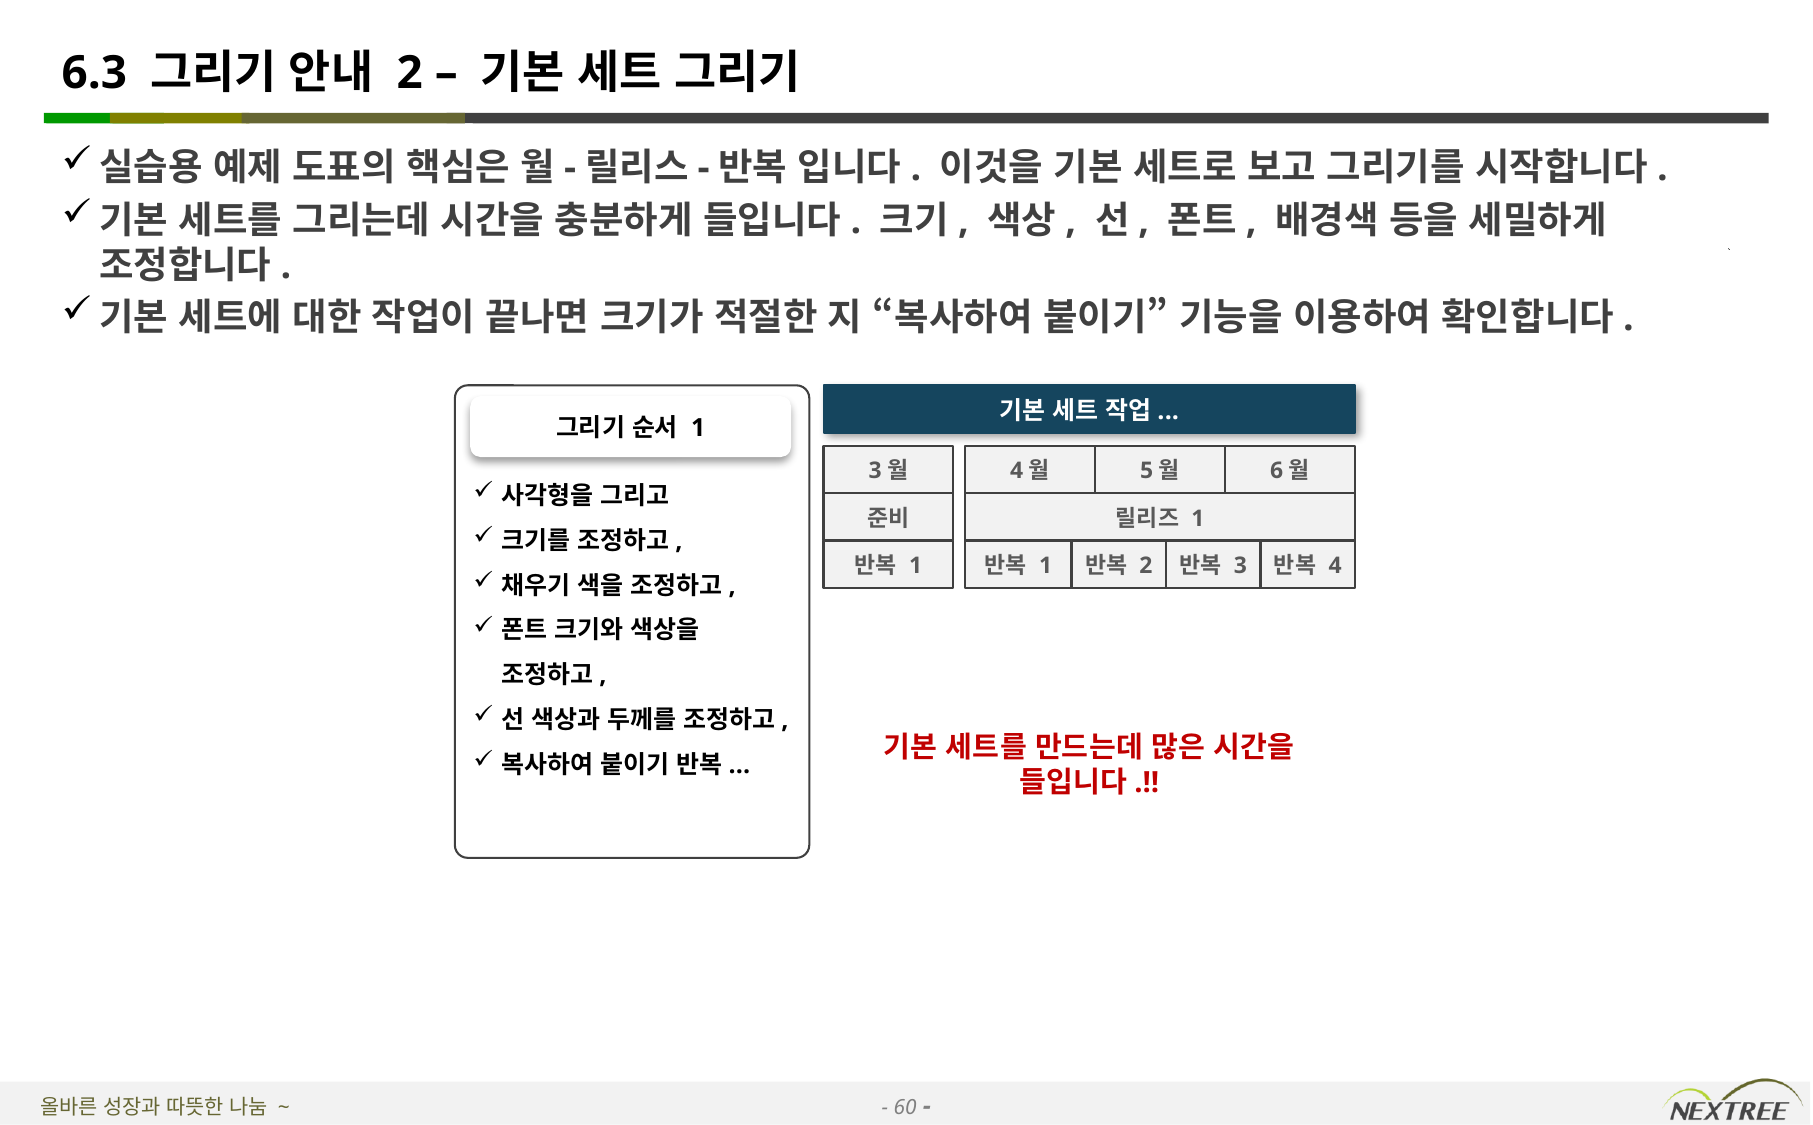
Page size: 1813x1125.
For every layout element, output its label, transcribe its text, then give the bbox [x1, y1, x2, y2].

text_box 그리기 순서 1 [471, 397, 791, 457]
text_box 5월 [1095, 446, 1225, 493]
text_box [466, 404, 794, 467]
text_box 반복 1 [823, 540, 954, 588]
text_box 준비 [823, 493, 954, 540]
text_box 릴리즈 1 [965, 493, 1356, 540]
title 6.3 그리기 안내 2 – 기본 세트 그리기 [55, 22, 1557, 118]
text_box 반복 3 [1166, 540, 1260, 588]
text_box 기본 세트 작업... [823, 385, 1356, 434]
text_box 3월 [823, 446, 954, 493]
text_box 기본 세트를 만드는데 많은 시간을 들입니다.!! [823, 680, 1356, 846]
text_box 반복 4 [1260, 540, 1356, 588]
text_box 6월 [1225, 446, 1356, 493]
text_box 반복 1 [965, 540, 1071, 588]
text_box 사각형을 그리고 크기를 조정하고, 채우기 색을 조정하고, 폰트 크기와 색상을 조정하고, 선 색상과 두께를 조정하고, 복사하여 붙이기 반복... [454, 385, 810, 858]
text_box 반복 2 [1071, 540, 1166, 588]
list 실습용 예제 도표의 핵심은 월-릴리스-반복 입니다. 이것을 기본 세트로 보고 그리기를 시작합니다. 기본 세트를 그리는데 시간을 충분하게 들입니다. 크기, 색상, 선, 폰트, 배경색 등을 세밀하게 조정합니다. 기본 세트에 대한 작업이 끝나면 크기가 적절한 지 “복사하여 붙이기” 기능을 이용하여 확인합니다. [55, 137, 1757, 292]
text_box 4월 [965, 446, 1095, 493]
picture [1662, 1078, 1804, 1122]
